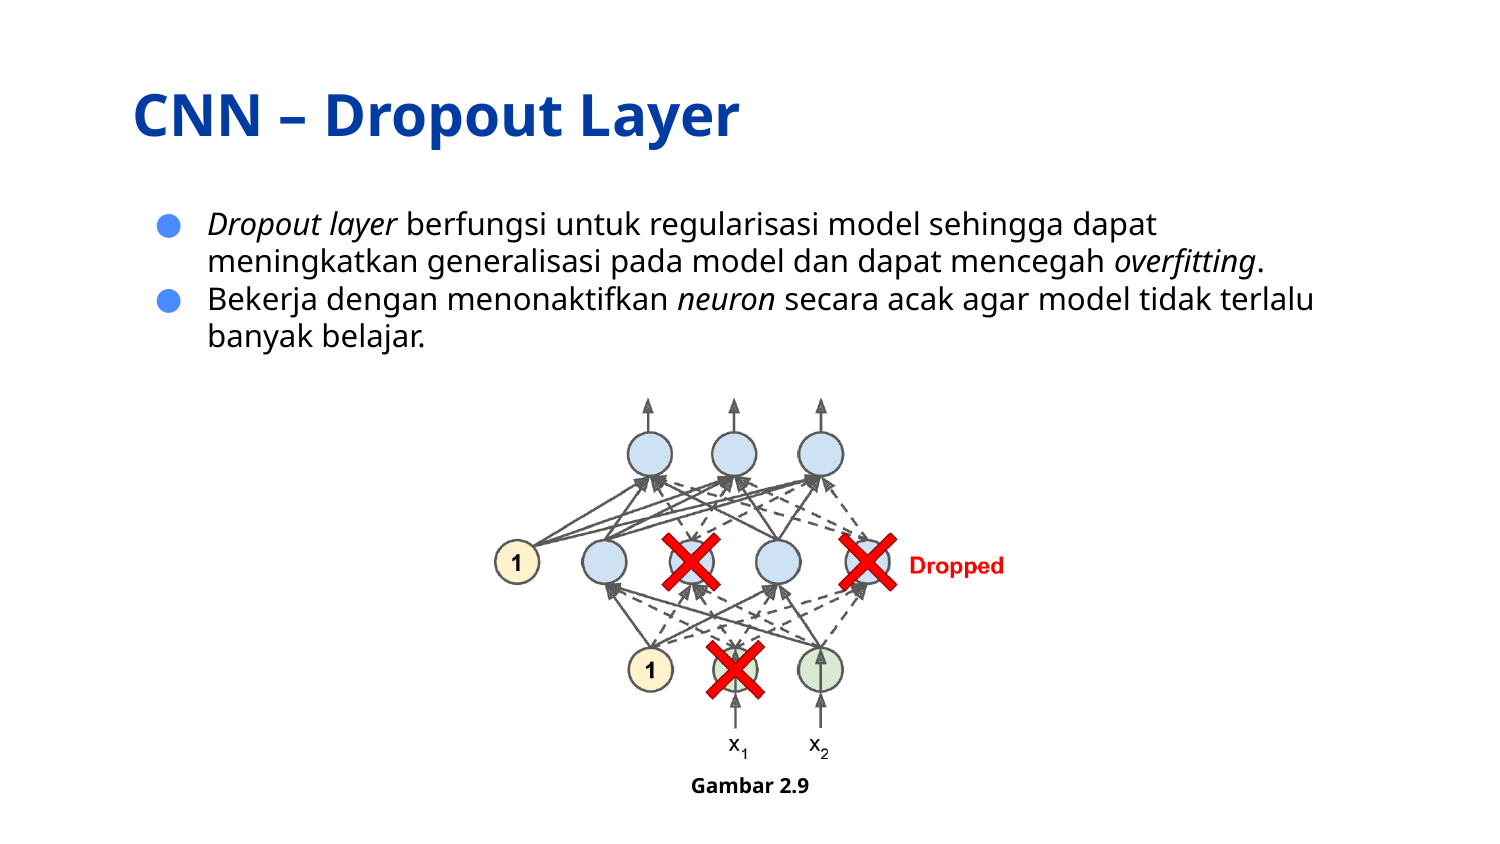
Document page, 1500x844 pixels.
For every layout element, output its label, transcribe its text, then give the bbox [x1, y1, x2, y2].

list Dropout layer berfungsi untuk regularisasi model sehingga dapat meningkatkan generalisasi pada model dan dapat mencegah overfitting. Bekerja dengan menonaktifkan neuron secara acak agar model tidak terlalu banyak belajar. [116, 189, 1383, 750]
text_box Gambar 2.9 [645, 772, 855, 805]
title CNN – Dropout Layer [116, 63, 1383, 157]
picture [471, 389, 1029, 766]
